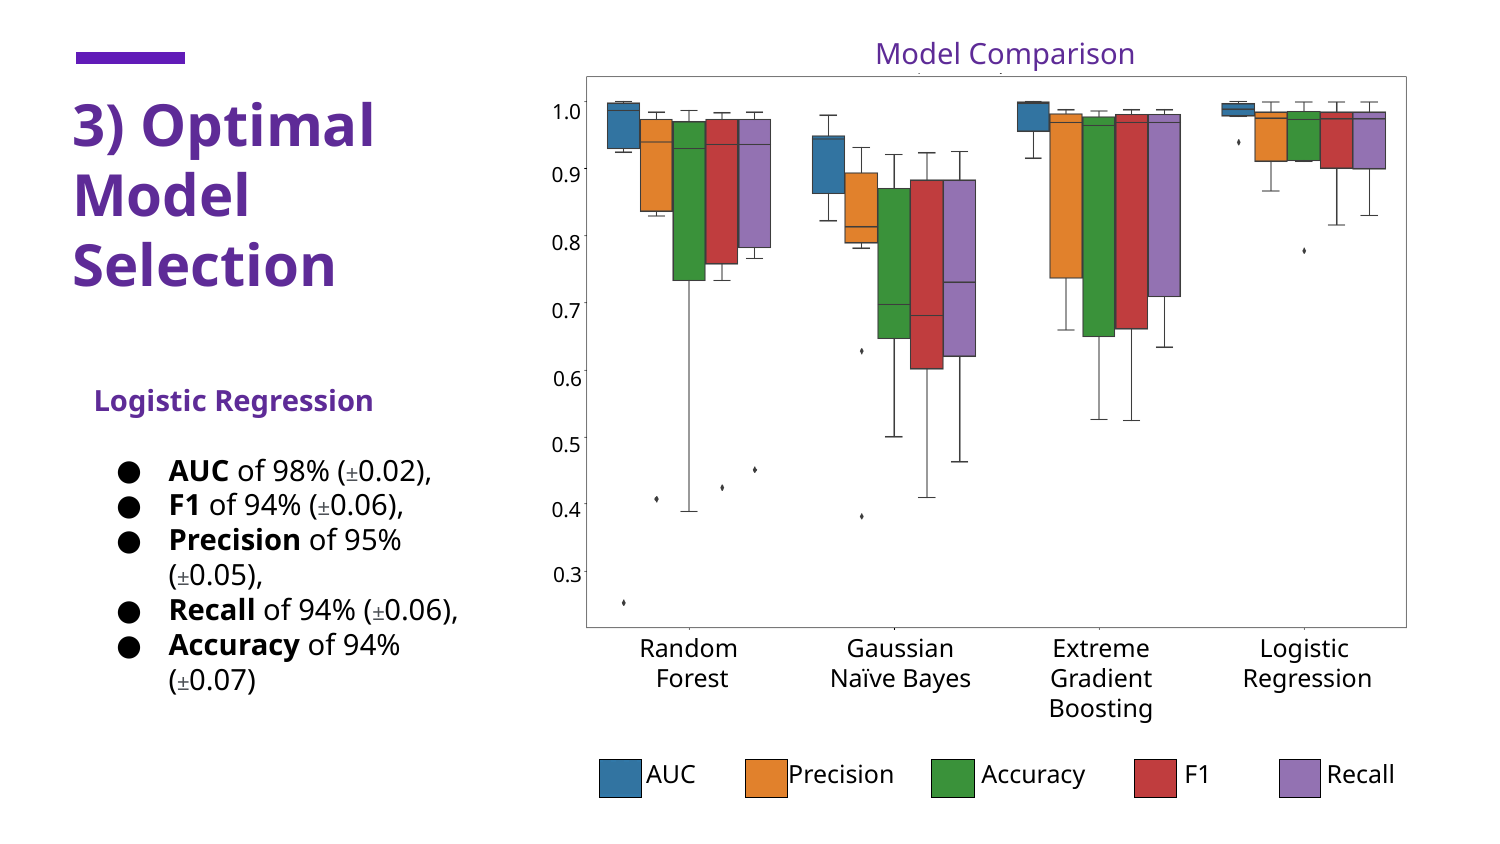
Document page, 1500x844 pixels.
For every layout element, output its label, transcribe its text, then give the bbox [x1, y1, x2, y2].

text_box 0.6 [538, 358, 577, 399]
text_box Logistic Regression [1227, 638, 1388, 700]
text_box 0.8 [536, 222, 577, 262]
text_box 0.9 [536, 154, 577, 195]
text_box Extreme Gradient Boosting [1019, 638, 1183, 730]
text_box Random Forest [624, 638, 760, 700]
text_box 0.3 [538, 554, 577, 595]
text_box Precision [773, 750, 910, 796]
picture [745, 759, 789, 798]
text_box 0.7 [536, 290, 577, 331]
picture [931, 759, 976, 798]
text_box 0.4 [536, 489, 577, 529]
text_box Model Comparison [860, 28, 1151, 72]
text_box Recall [1311, 750, 1410, 796]
picture [1134, 759, 1177, 798]
picture [599, 759, 642, 798]
text_box Logistic Regression AUC of 98% (±0.02), F1 of 94% (±0.06), Precision of 95% (±0.05), Recall of 94% (±0.06), Accuracy of 94% (±0.07) [78, 366, 497, 666]
text_box 1.0 [537, 91, 577, 132]
title 3) Optimal Model Selection [57, 73, 498, 314]
text_box Gaussian Naïve Bayes [805, 638, 996, 700]
text_box AUC [631, 750, 711, 796]
text_box F1 [1169, 750, 1227, 796]
text_box Accuracy [966, 750, 1101, 796]
picture [582, 73, 1422, 631]
text_box 0.5 [536, 424, 577, 464]
picture [1278, 759, 1322, 798]
